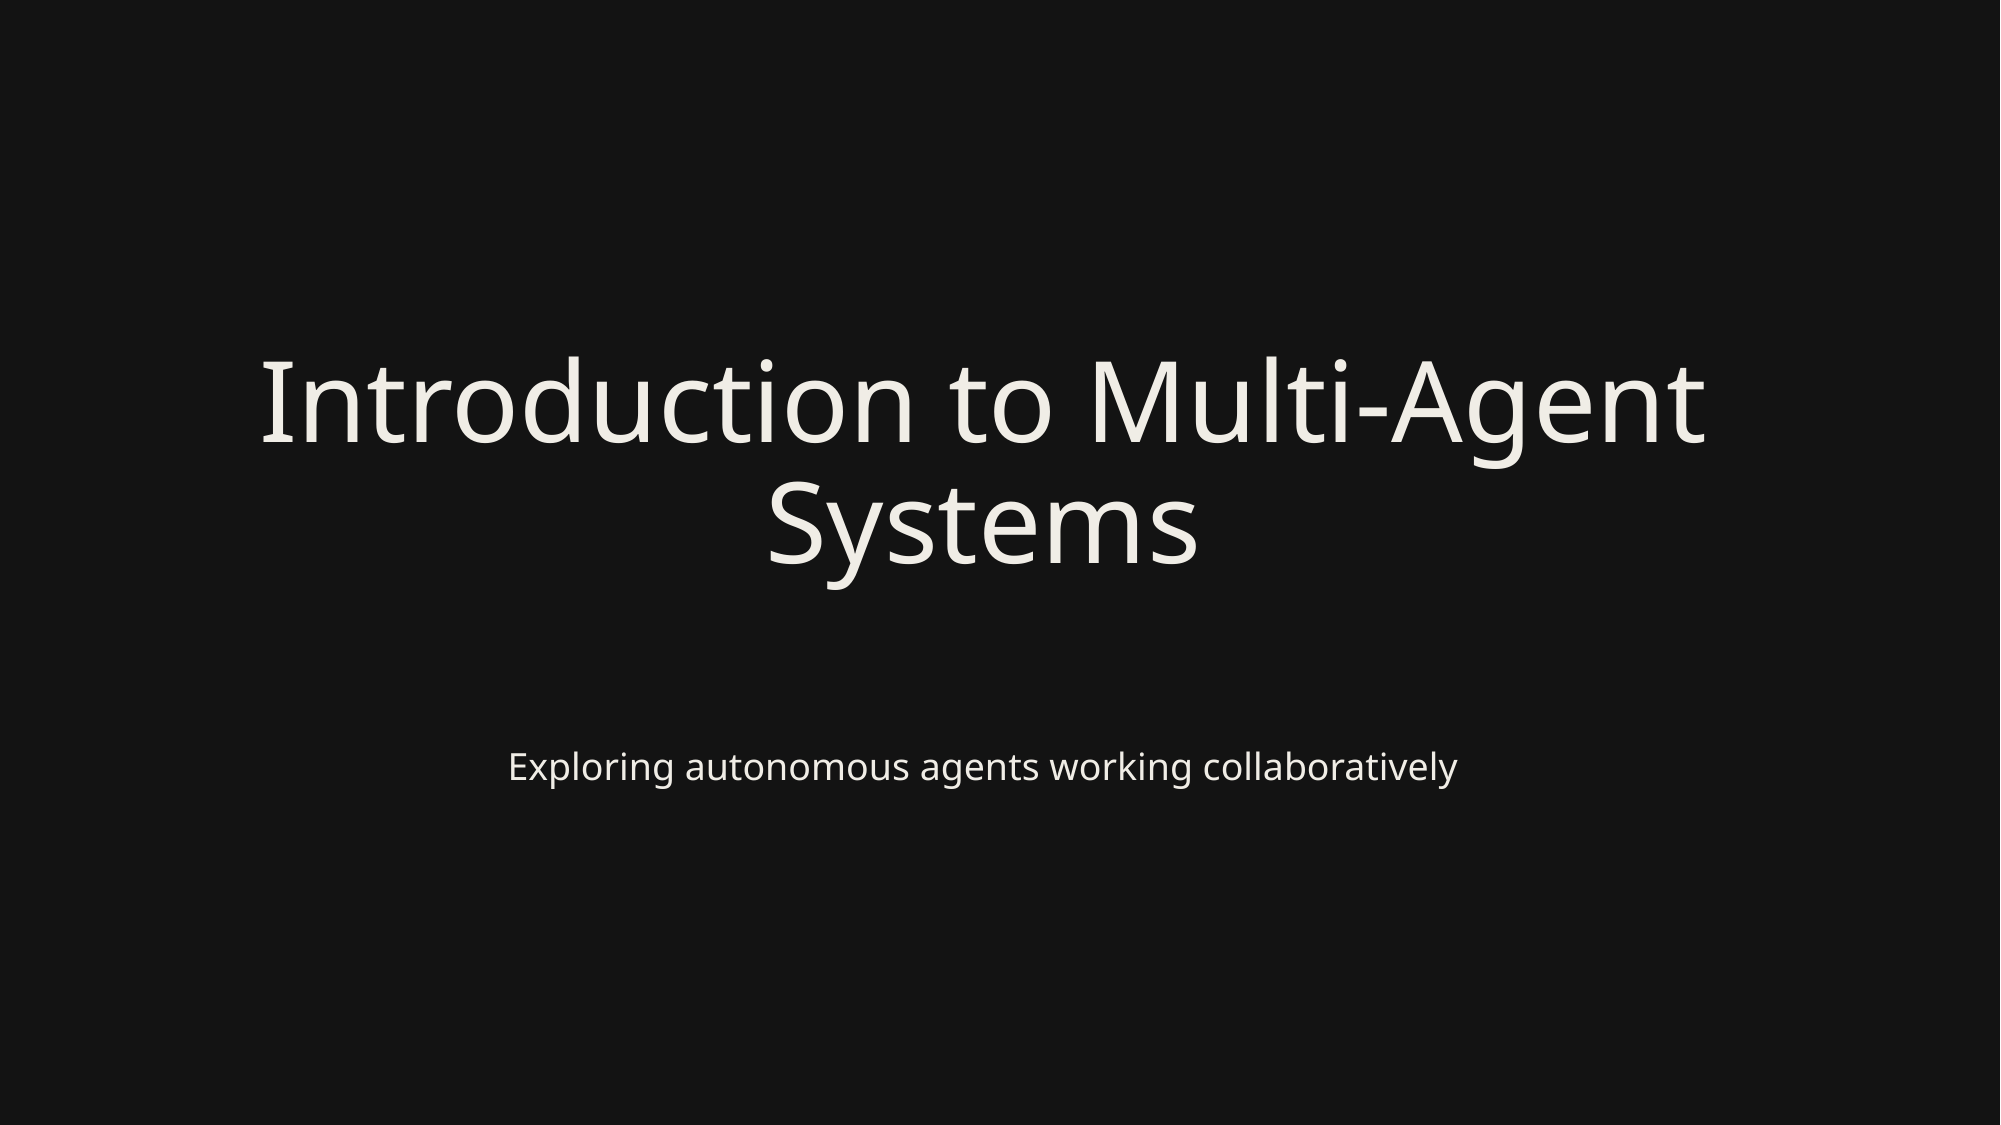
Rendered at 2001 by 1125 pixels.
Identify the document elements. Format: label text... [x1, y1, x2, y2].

title Introduction to Multi-Agent Systems [231, 251, 1736, 681]
subtitle Exploring autonomous agents working collaboratively [231, 726, 1736, 914]
